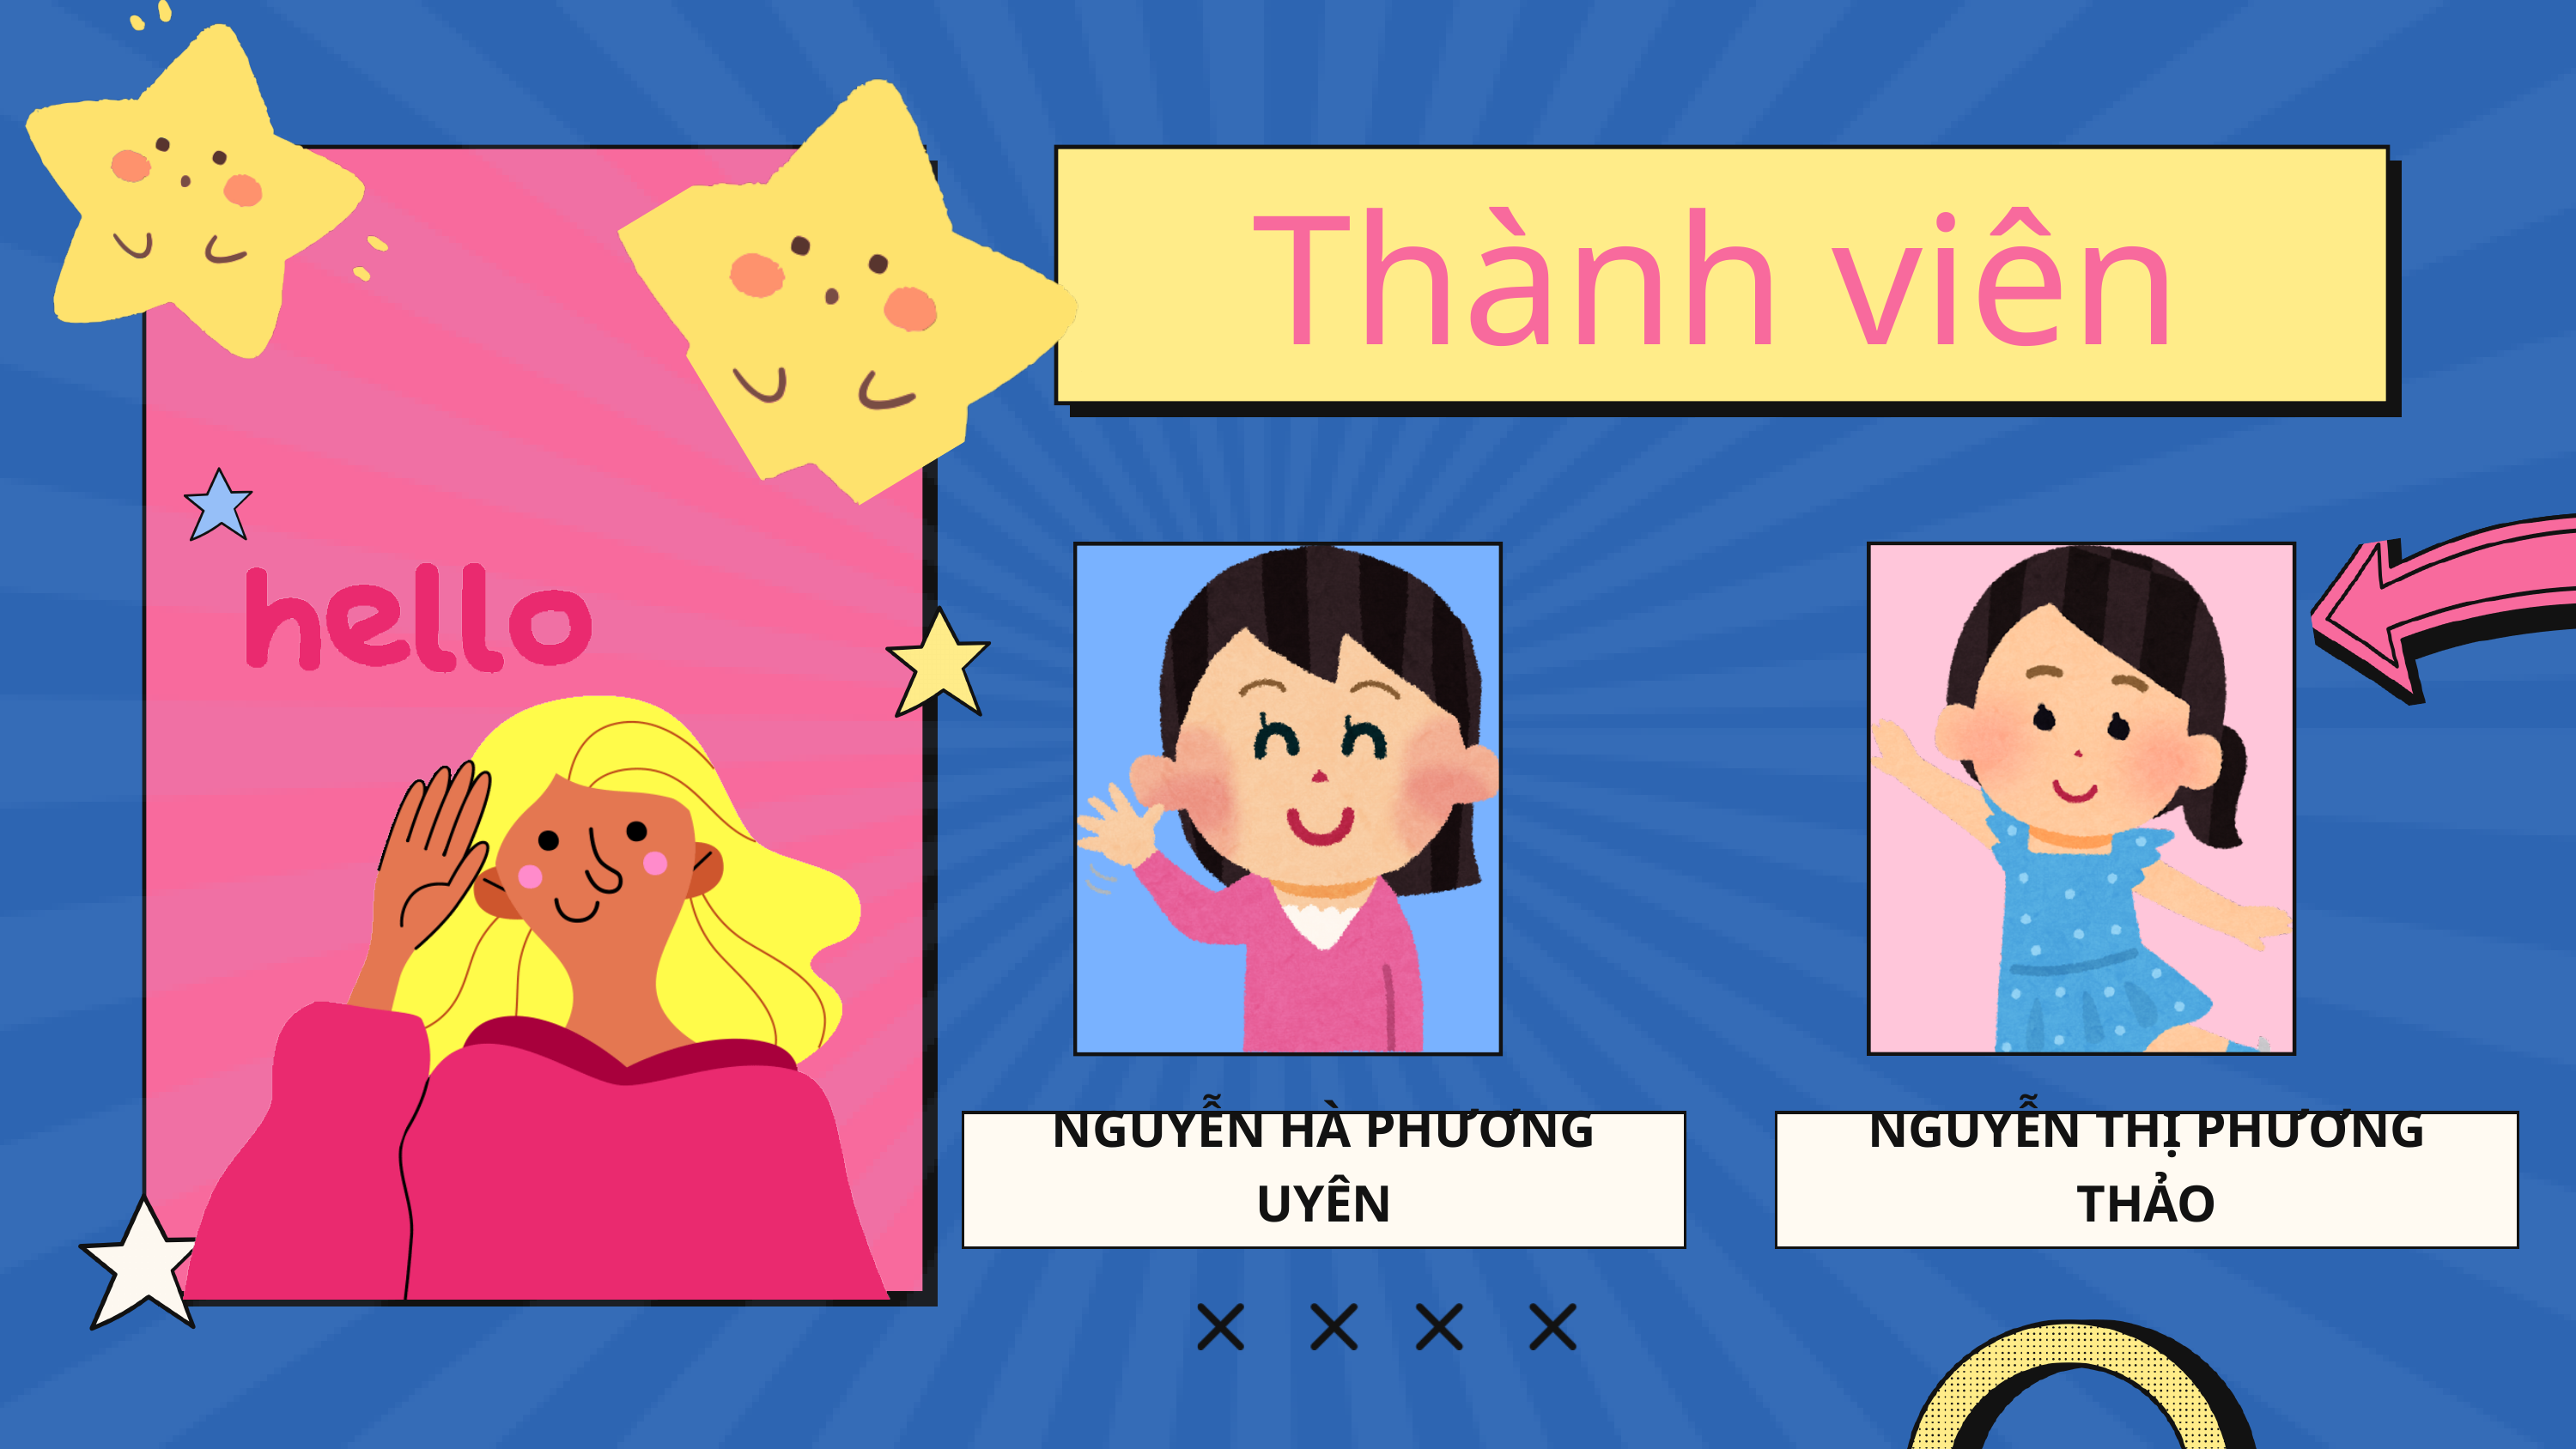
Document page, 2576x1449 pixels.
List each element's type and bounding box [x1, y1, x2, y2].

text_box [950, 605, 992, 718]
text_box [1072, 541, 1504, 1057]
text_box [0, 0, 2576, 1449]
text_box [2301, 511, 2576, 718]
text_box [1776, 1112, 2518, 1248]
text_box [1054, 144, 2402, 417]
text_box [142, 144, 939, 1307]
text_box [963, 1112, 1686, 1248]
text_box [77, 1193, 207, 1331]
picture [183, 541, 946, 1300]
text_box [1903, 1303, 2260, 1449]
text_box [1197, 1303, 1577, 1350]
text_box [25, 0, 389, 360]
text_box [1866, 541, 2297, 1057]
text_box [762, 45, 1050, 456]
